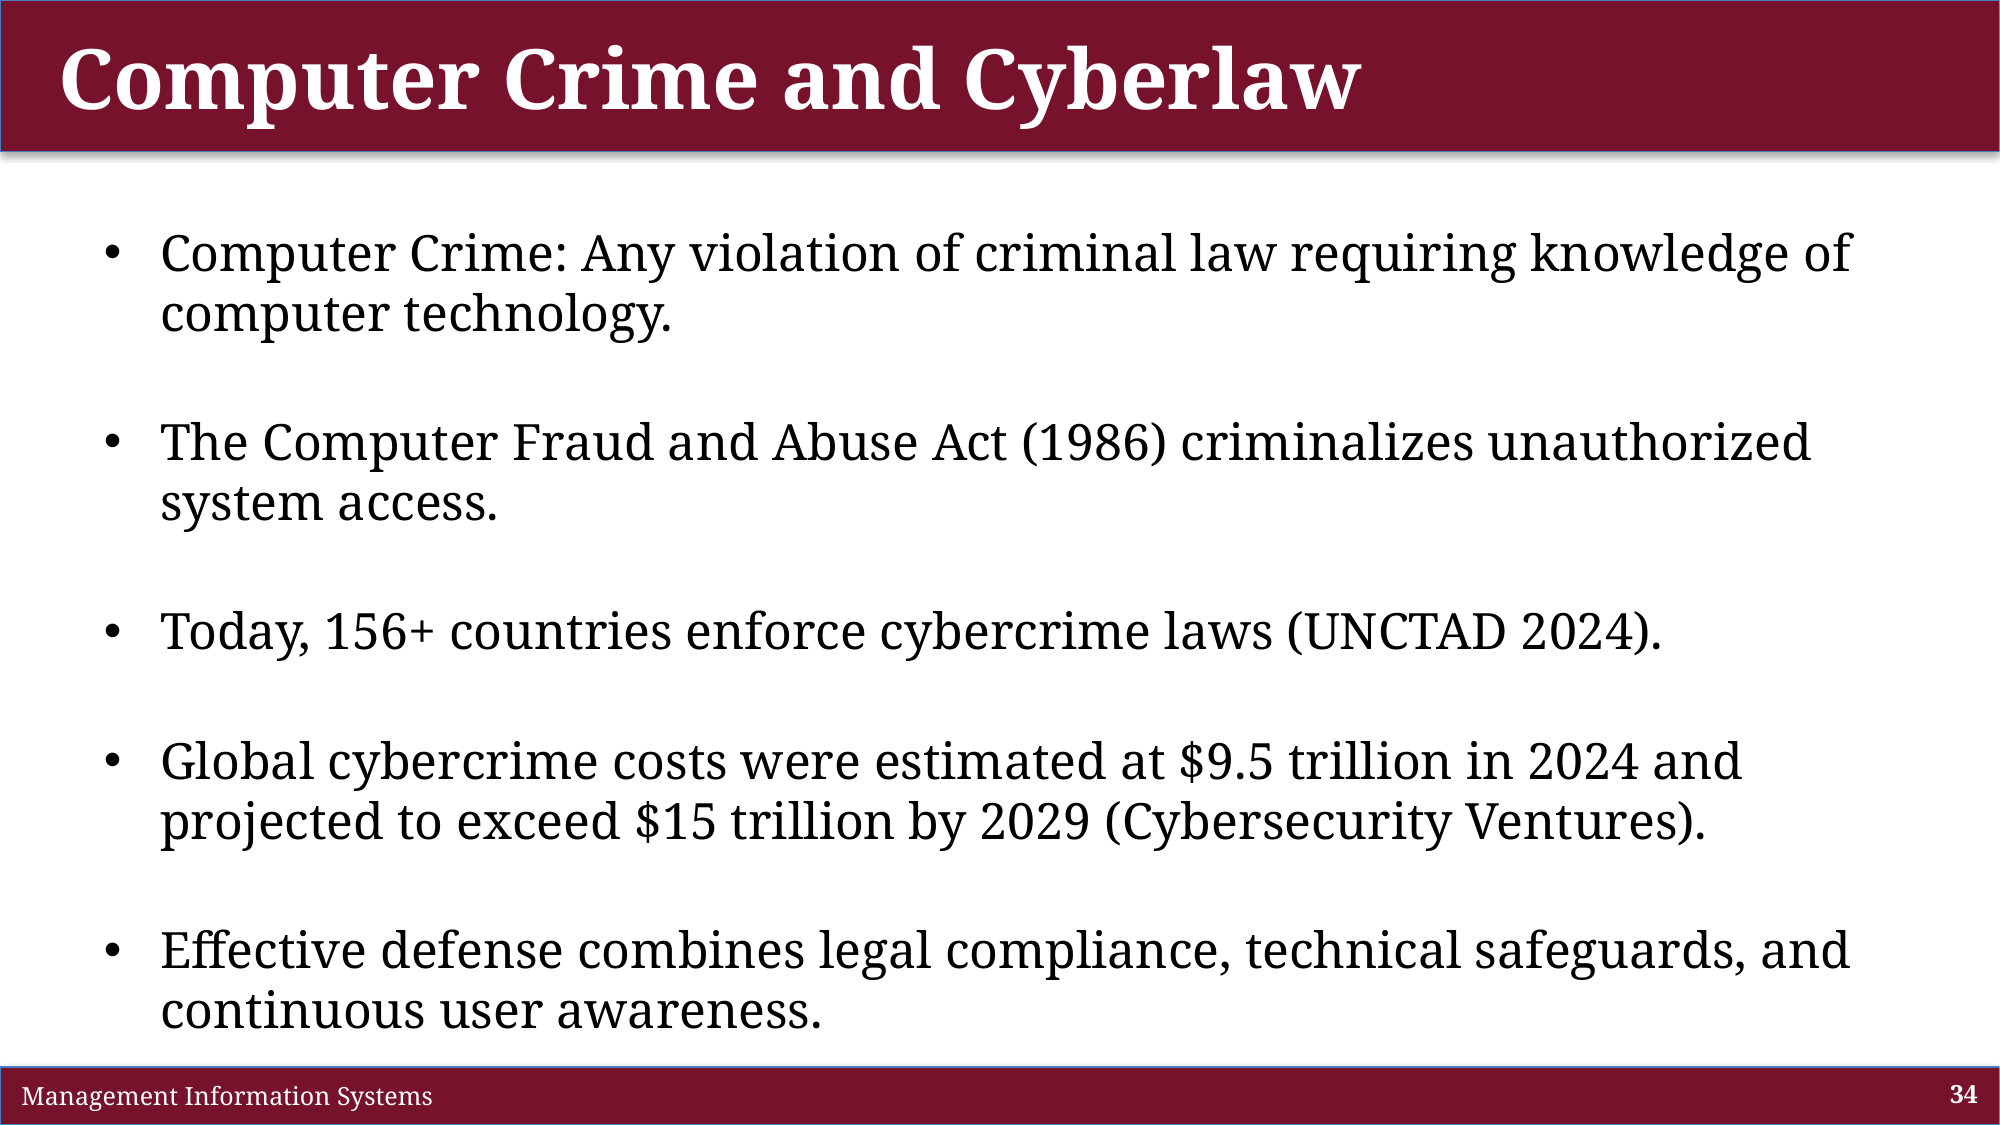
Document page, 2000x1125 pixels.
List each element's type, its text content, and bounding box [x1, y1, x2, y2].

footer Management Information Systems [0, 1066, 475, 1125]
slide_number 34 [1649, 1066, 2000, 1125]
list Computer Crime: Any violation of criminal law requiring knowledge of computer technology. The Computer Fraud and Abuse Act (1986) criminalizes unauthorized system access. Today, 156+ countries enforce cybercrime laws (UNCTAD 2024). Global cybercrime costs were estimated at $9.5 trillion in 2024 and projected to exceed $15 trillion by 2029 (Cybersecurity Ventures). Effective defense combines legal compliance, technical safeguards, and continuous user awareness. [88, 213, 1911, 1047]
text_box [475, 1066, 1649, 1125]
title Computer Crime and Cyberlaw [0, 0, 2000, 152]
